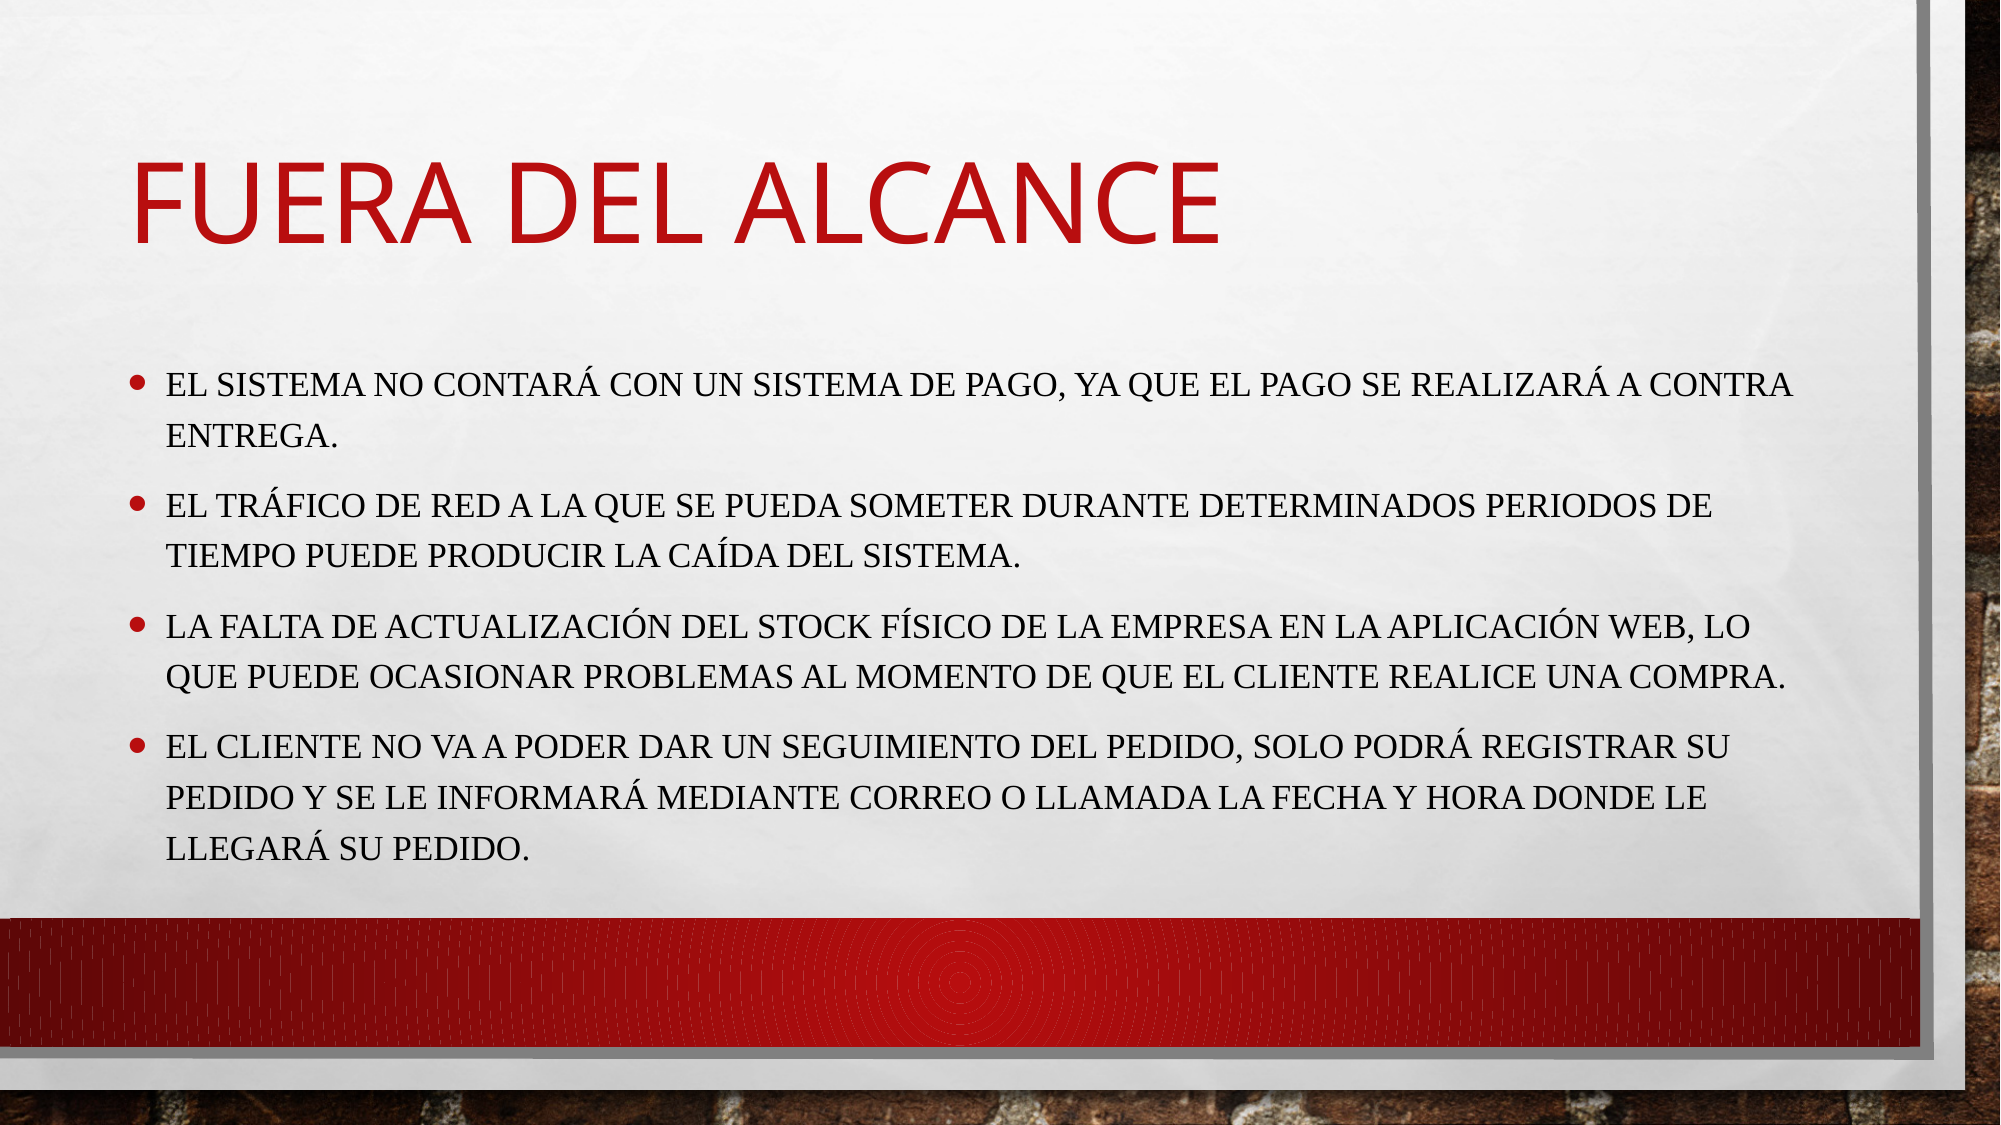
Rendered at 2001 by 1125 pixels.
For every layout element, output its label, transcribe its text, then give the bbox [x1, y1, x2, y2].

picture [0, 0, 2000, 1125]
list El sistema no contará con un sistema de pago, ya que el pago se realizará a contra entrega. El tráfico de red a la que se pueda someter durante determinados periodos de tiempo puede producir la caída del sistema. La falta de actualización del stock físico de la empresa en la aplicación web, lo que puede ocasionar problemas al momento de que el cliente realice una compra. El cliente no va a poder dar un seguimiento del pedido, solo podrá registrar su pedido y se le informará mediante correo o llamada la fecha y hora donde le llegará su pedido. [112, 338, 1818, 882]
title FUERA DEL ALCANCE [112, 112, 1818, 302]
